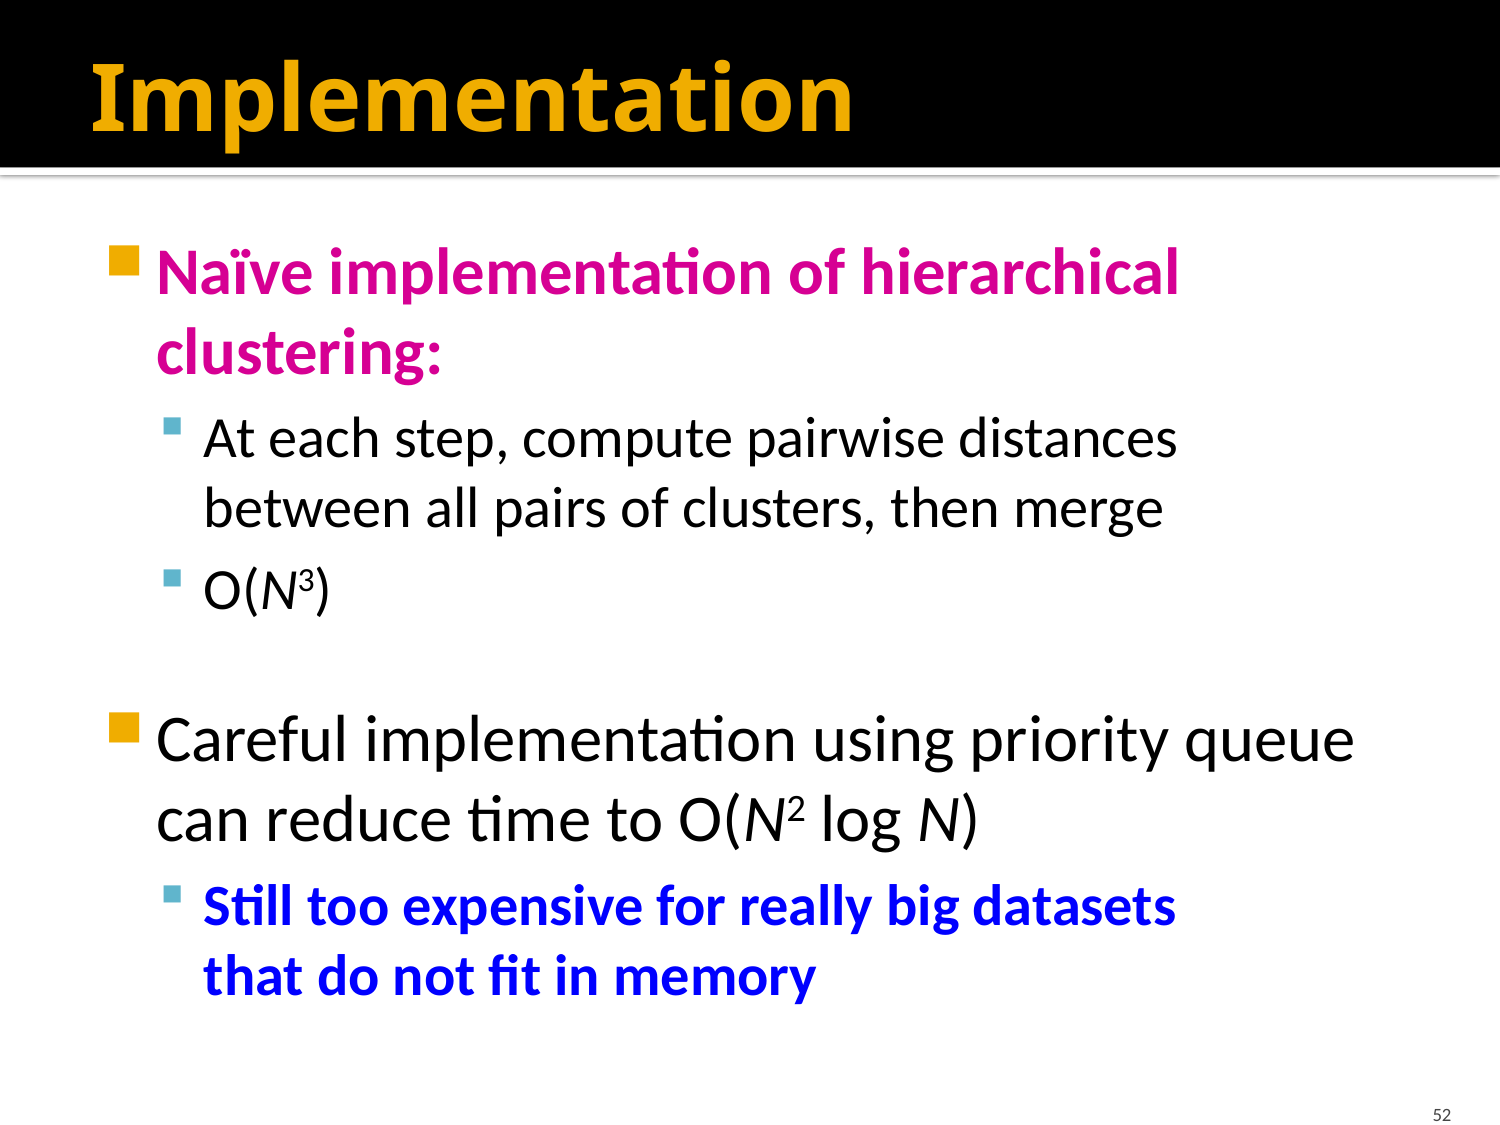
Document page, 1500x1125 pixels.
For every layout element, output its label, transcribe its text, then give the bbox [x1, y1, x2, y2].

slide_number 52 [1345, 1080, 1467, 1125]
list Naïve implementation of hierarchical clustering: At each step, compute pairwise distances between all pairs of clusters, then merge O(N3) Careful implementation using priority queue can reduce time to O(N2 log N) Still too expensive for really big datasets that do not fit in memory [75, 212, 1425, 1075]
title Implementation [75, 12, 1425, 175]
